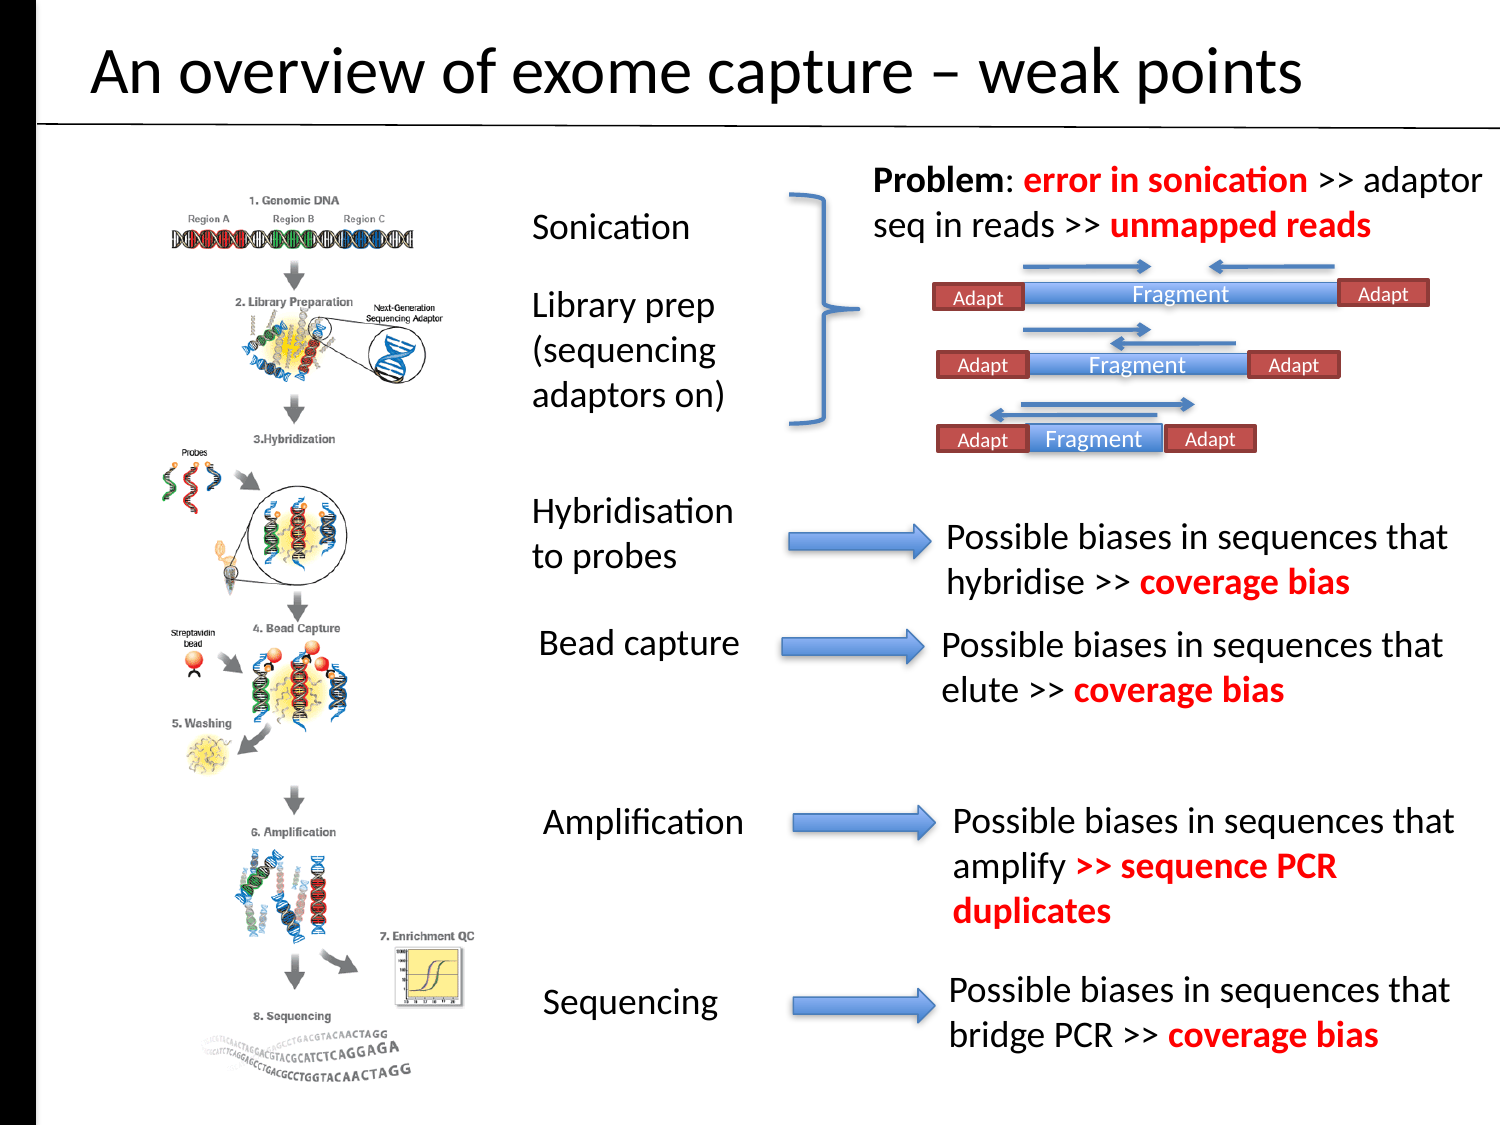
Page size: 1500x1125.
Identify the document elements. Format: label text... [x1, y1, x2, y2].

text_box Amplification [528, 789, 790, 849]
text_box Fragment [1030, 353, 1247, 375]
text_box [788, 523, 931, 560]
text_box Fragment [1025, 282, 1337, 304]
text_box [781, 628, 925, 665]
text_box Adapt [932, 282, 1025, 311]
text_box Sonication [517, 194, 779, 255]
text_box Possible biases in sequences that amplify >> sequence PCR duplicates [937, 788, 1474, 939]
text_box Adapt [936, 350, 1030, 379]
text_box [792, 987, 936, 1024]
picture [113, 173, 497, 1099]
text_box Possible biases in sequences that bridge PCR >> coverage bias [933, 957, 1470, 1063]
text_box Possible biases in sequences that elute >> coverage bias [926, 612, 1463, 718]
text_box Fragment [1025, 423, 1163, 452]
text_box Adapt [936, 424, 1030, 453]
text_box Sequencing [528, 969, 789, 1030]
text_box [789, 192, 861, 426]
text_box Adapt [1337, 278, 1430, 307]
text_box Possible biases in sequences that hybridise >> coverage bias [931, 504, 1468, 610]
text_box Bead capture [523, 610, 785, 671]
title An overview of exome capture – weak points [75, 6, 1425, 127]
text_box Problem: error in sonication >> adaptor seq in reads >> unmapped reads [858, 147, 1500, 253]
text_box [792, 804, 936, 841]
text_box Adapt [1164, 424, 1257, 453]
text_box Library prep (sequencing adaptors on) [517, 272, 779, 422]
text_box Adapt [1247, 350, 1341, 379]
text_box Hybridisation to probes [517, 478, 779, 583]
